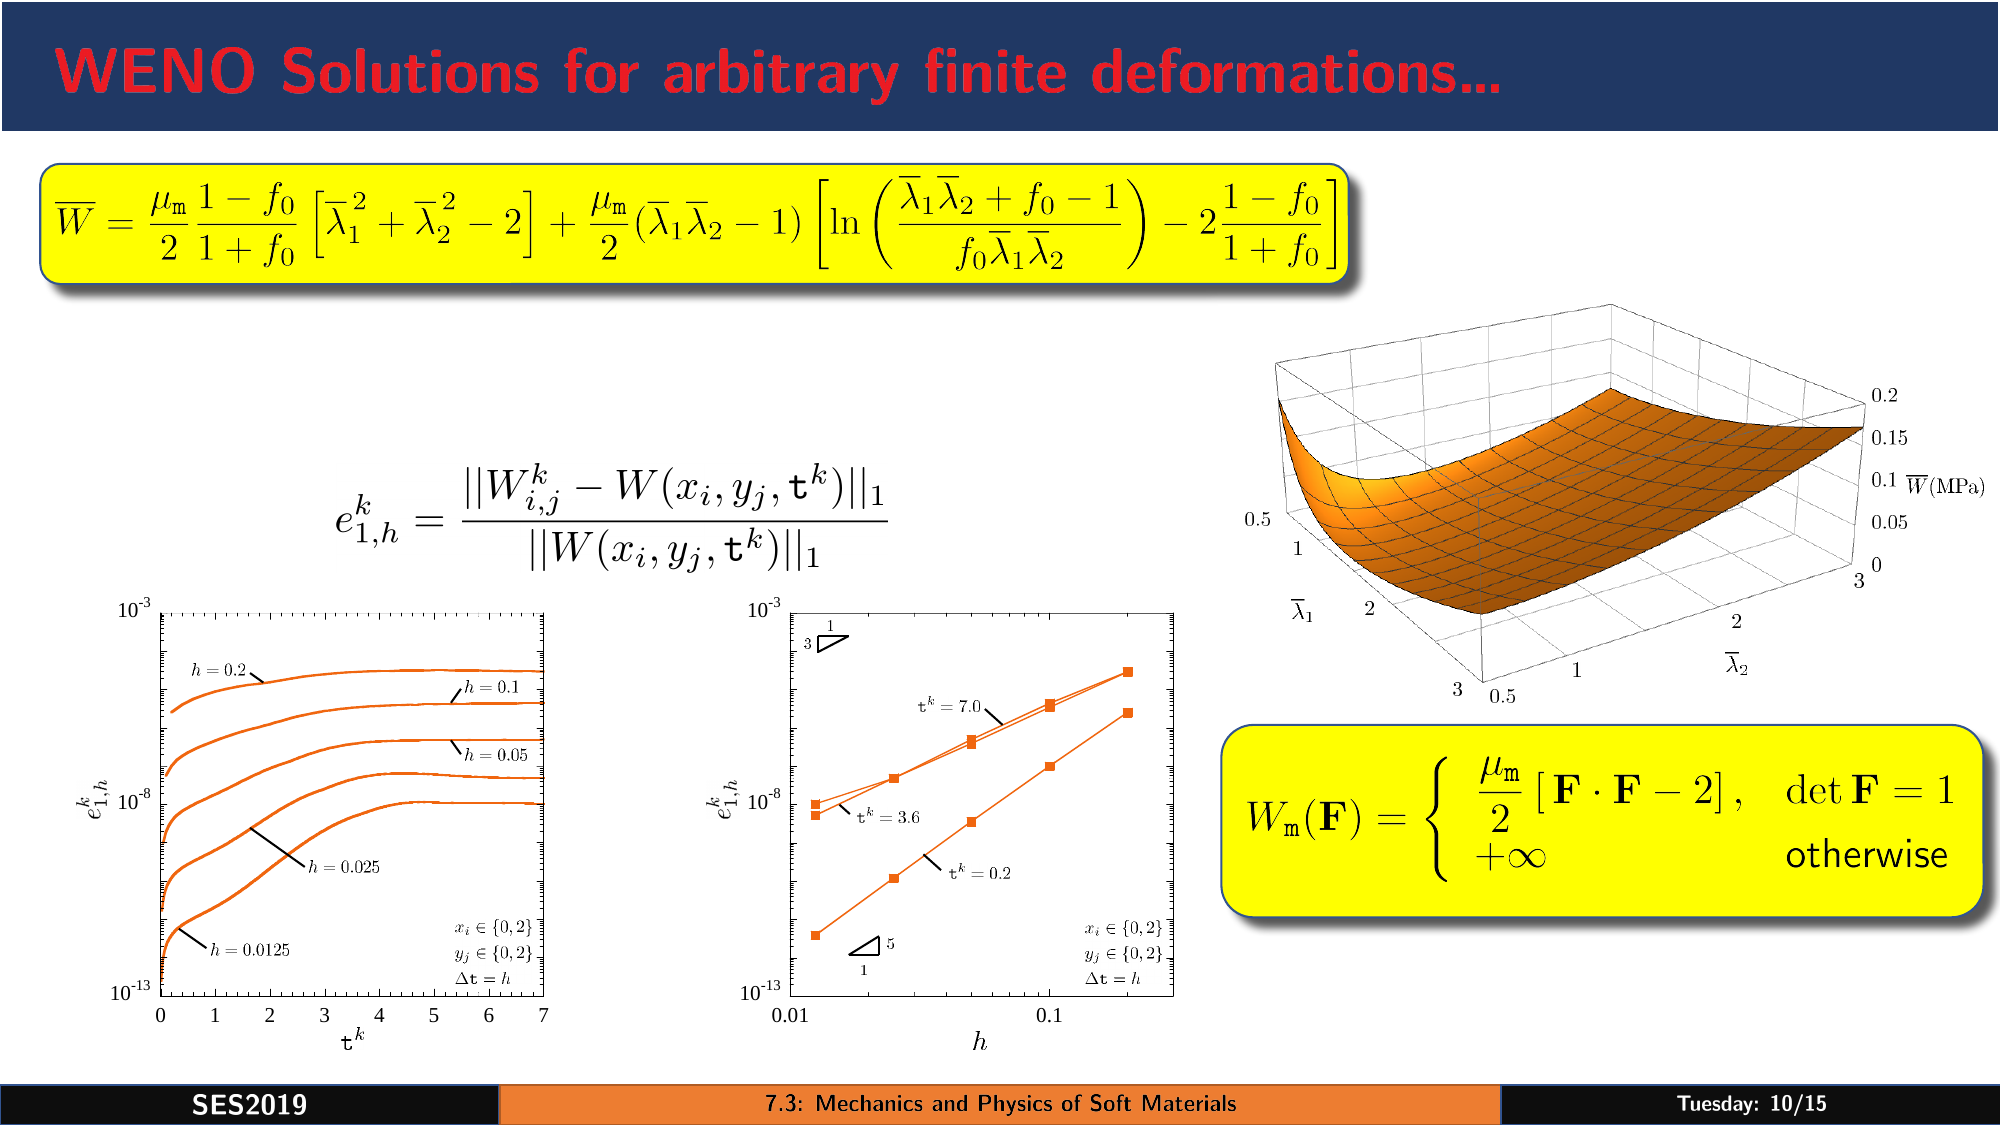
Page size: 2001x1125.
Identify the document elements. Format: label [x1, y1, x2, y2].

picture [336, 463, 888, 573]
text_box [1245, 304, 1984, 703]
text_box [1221, 724, 1984, 918]
picture [766, 1094, 1236, 1116]
text_box [0, 0, 2000, 134]
text_box [76, 585, 1179, 1050]
text_box [0, 1084, 499, 1125]
picture [55, 47, 1500, 105]
text_box [499, 1084, 1500, 1125]
picture [193, 1094, 306, 1115]
picture [1677, 1094, 1826, 1116]
text_box [1500, 1084, 2000, 1125]
text_box [40, 163, 1349, 285]
